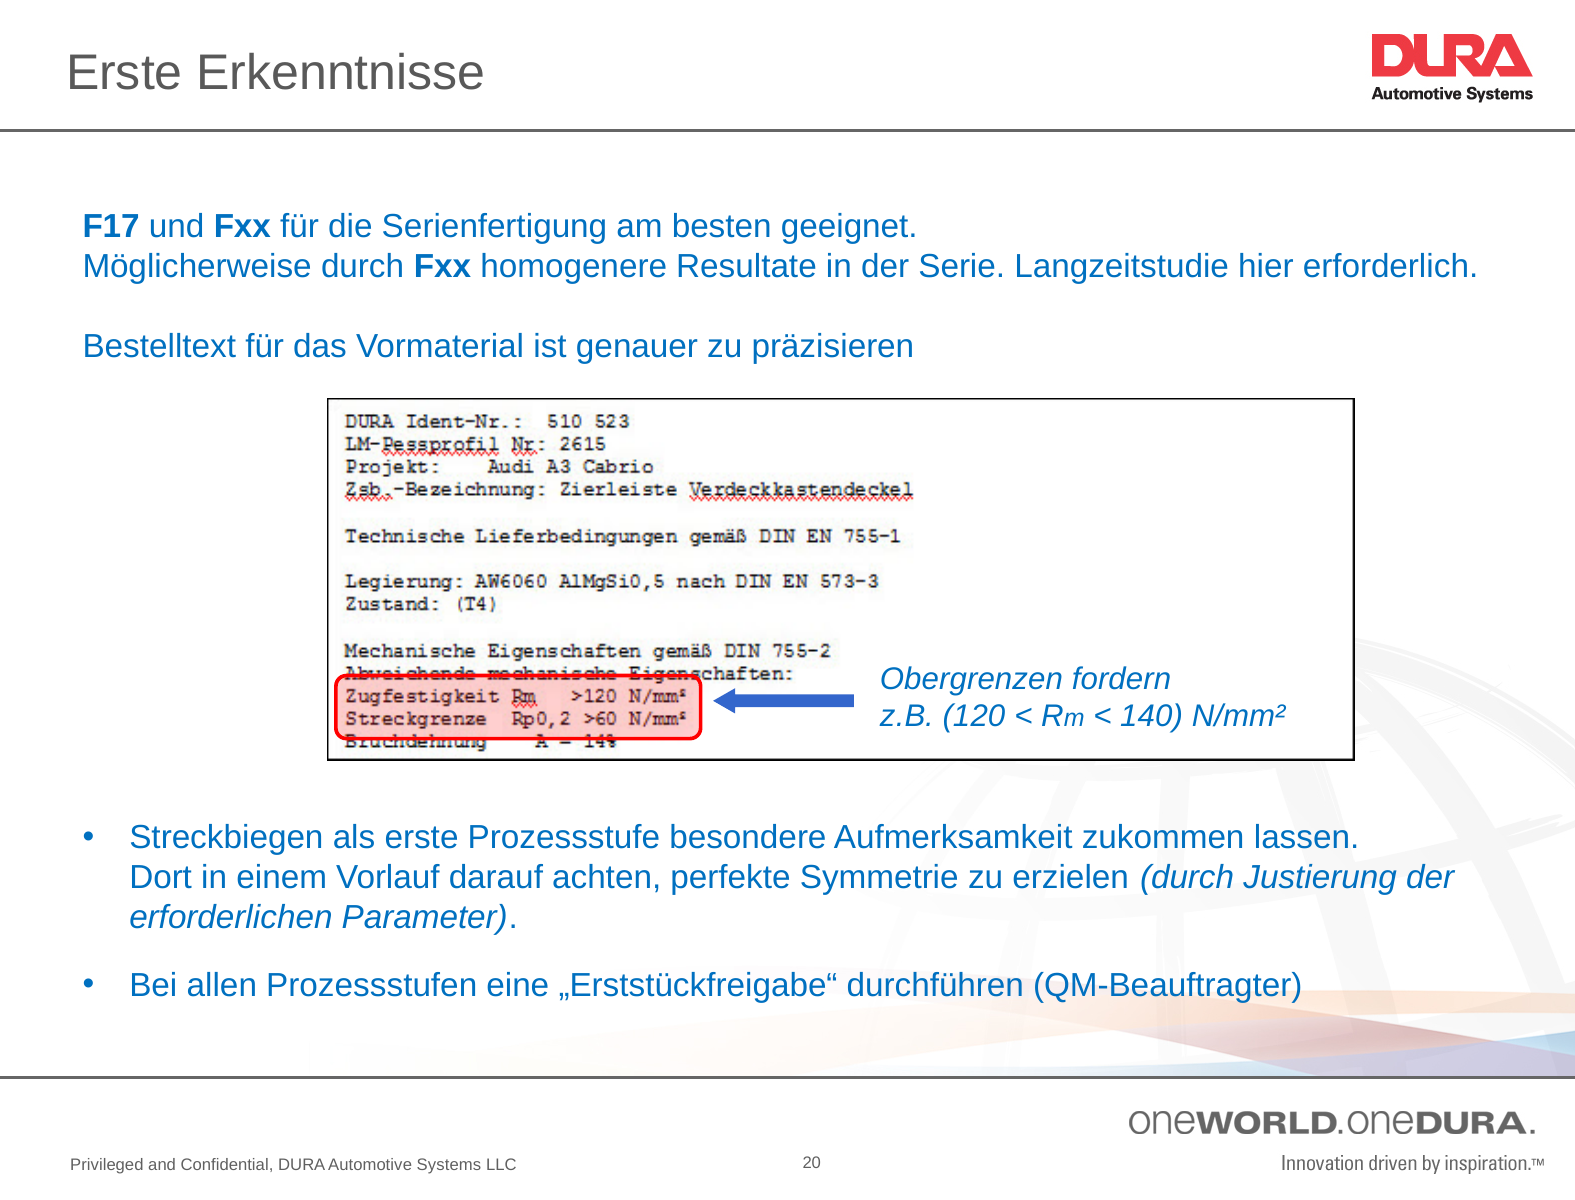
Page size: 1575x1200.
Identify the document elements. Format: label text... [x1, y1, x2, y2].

text_box Erste Erkenntnisse [50, 0, 1323, 140]
text_box Streckbiegen als erste Prozessstufe besondere Aufmerksamkeit zukommen lassen. Dort in einem Vorlauf darauf achten, perfekte Symmetrie zu erzielen (durch Justierung der erforderlichen Parameter). Bei allen Prozessstufen eine „Erststückfreigabe“ durchführen (QM-Beauftragter) [66, 807, 1575, 1011]
picture [0, 0, 1575, 1200]
text_box F17 und Fxx für die Serienfertigung am besten geeignet. Möglicherweise durch Fxx homogenere Resultate in der Serie. Langzeitstudie hier erforderlich. Bestelltext für das Vormaterial ist genauer zu präzisieren [66, 196, 1575, 453]
